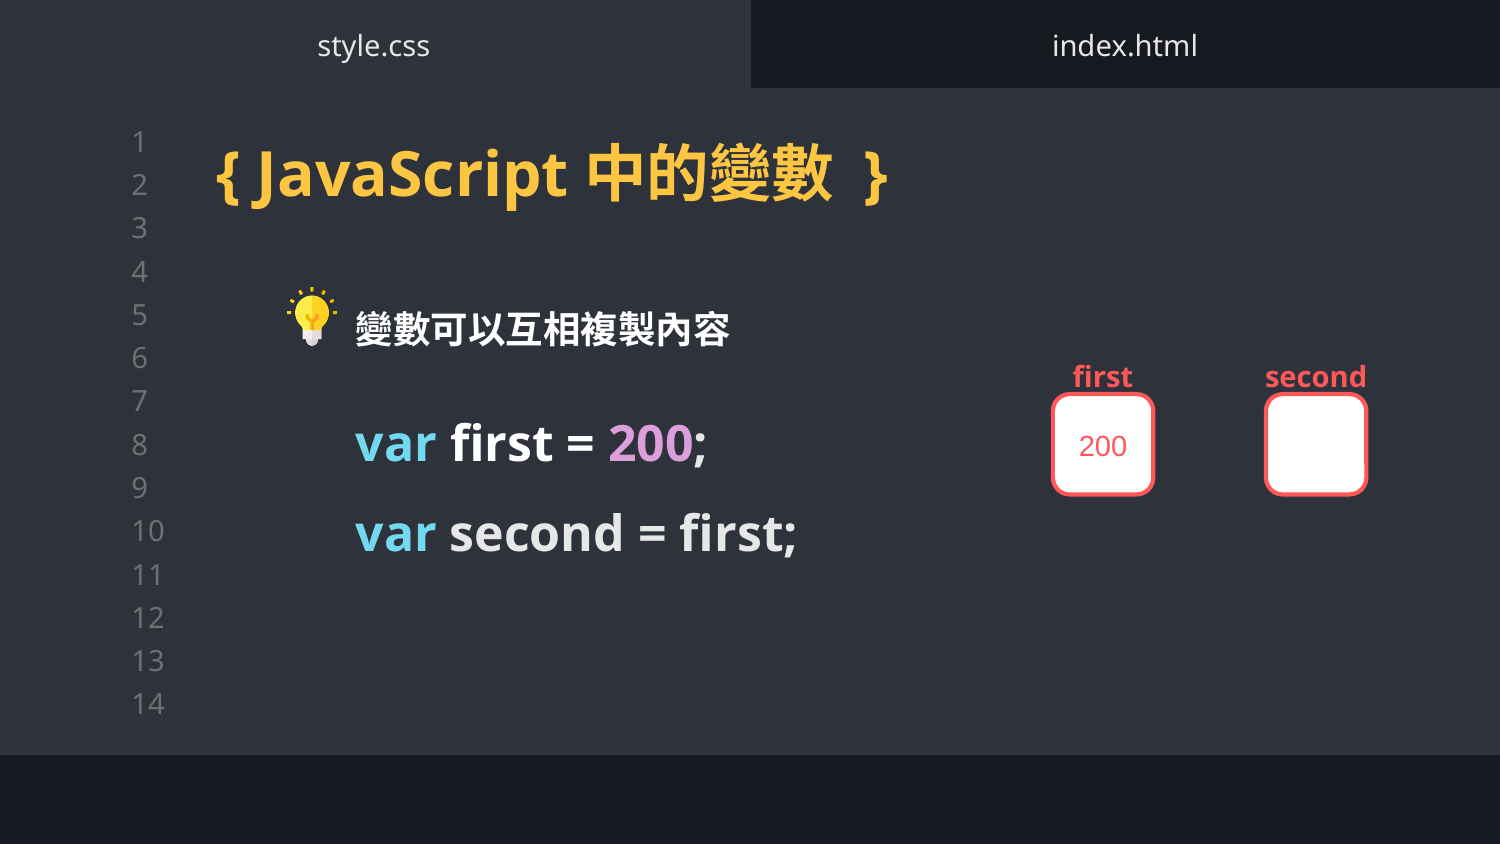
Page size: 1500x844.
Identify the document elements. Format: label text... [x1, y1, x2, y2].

picture [283, 287, 341, 346]
text_box 200 [1050, 408, 1156, 497]
text_box first [1029, 325, 1178, 408]
subtitle { JavaScript中的變數 } [200, 133, 987, 209]
text_box var first = 200; var second = first; [340, 366, 941, 468]
text_box second [1242, 325, 1391, 408]
text_box 變數可以互相複製內容 [340, 268, 919, 358]
subtitle style.css [0, 15, 749, 74]
subtitle index.html [750, 15, 1500, 74]
text_box [1263, 408, 1369, 497]
